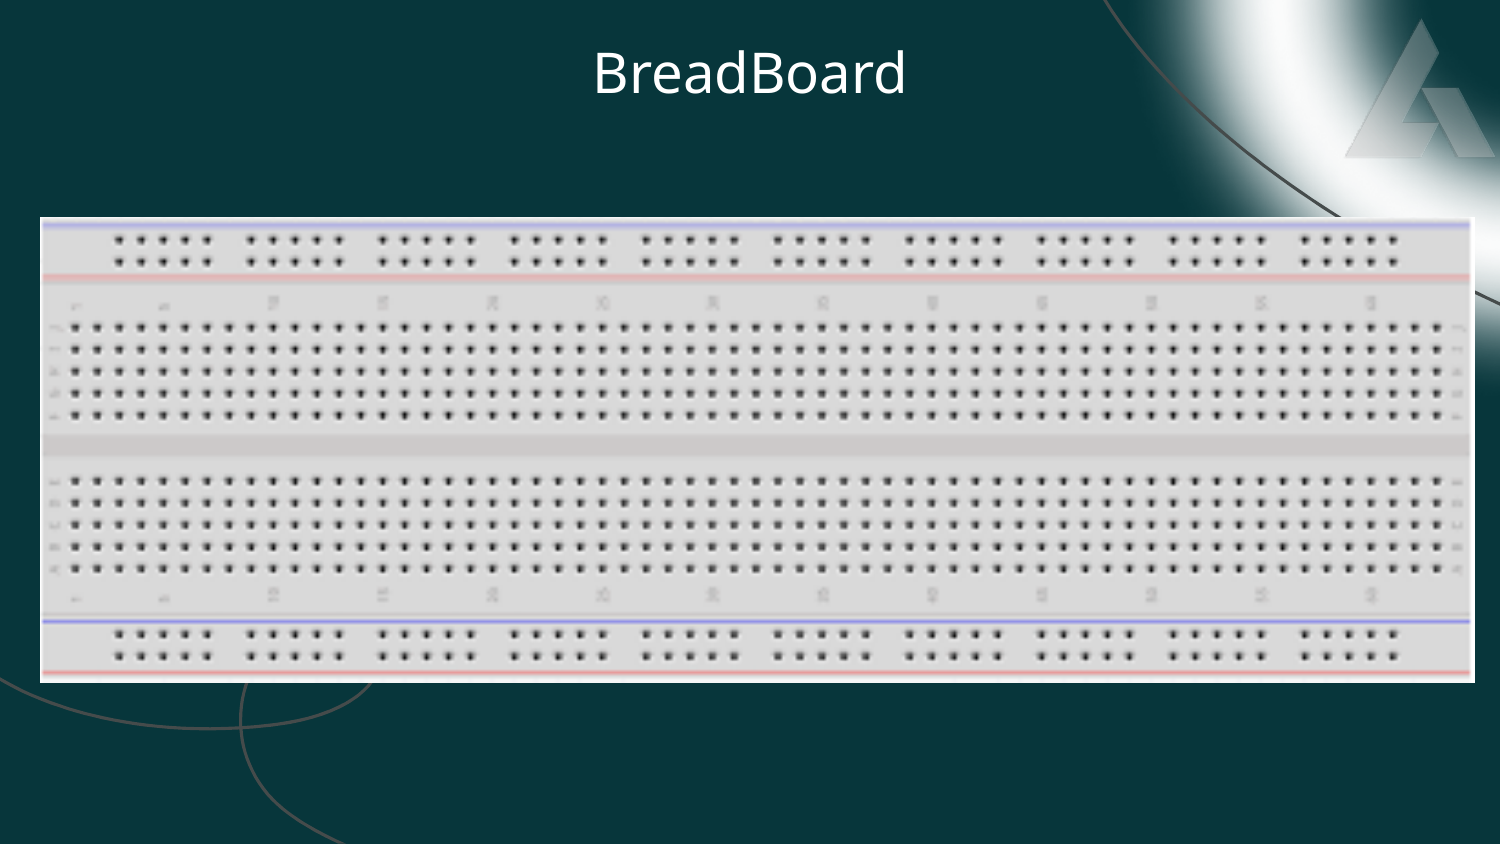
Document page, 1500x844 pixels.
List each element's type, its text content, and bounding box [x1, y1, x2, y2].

picture [40, 0, 1500, 684]
title BreadBoard [204, 25, 1296, 125]
